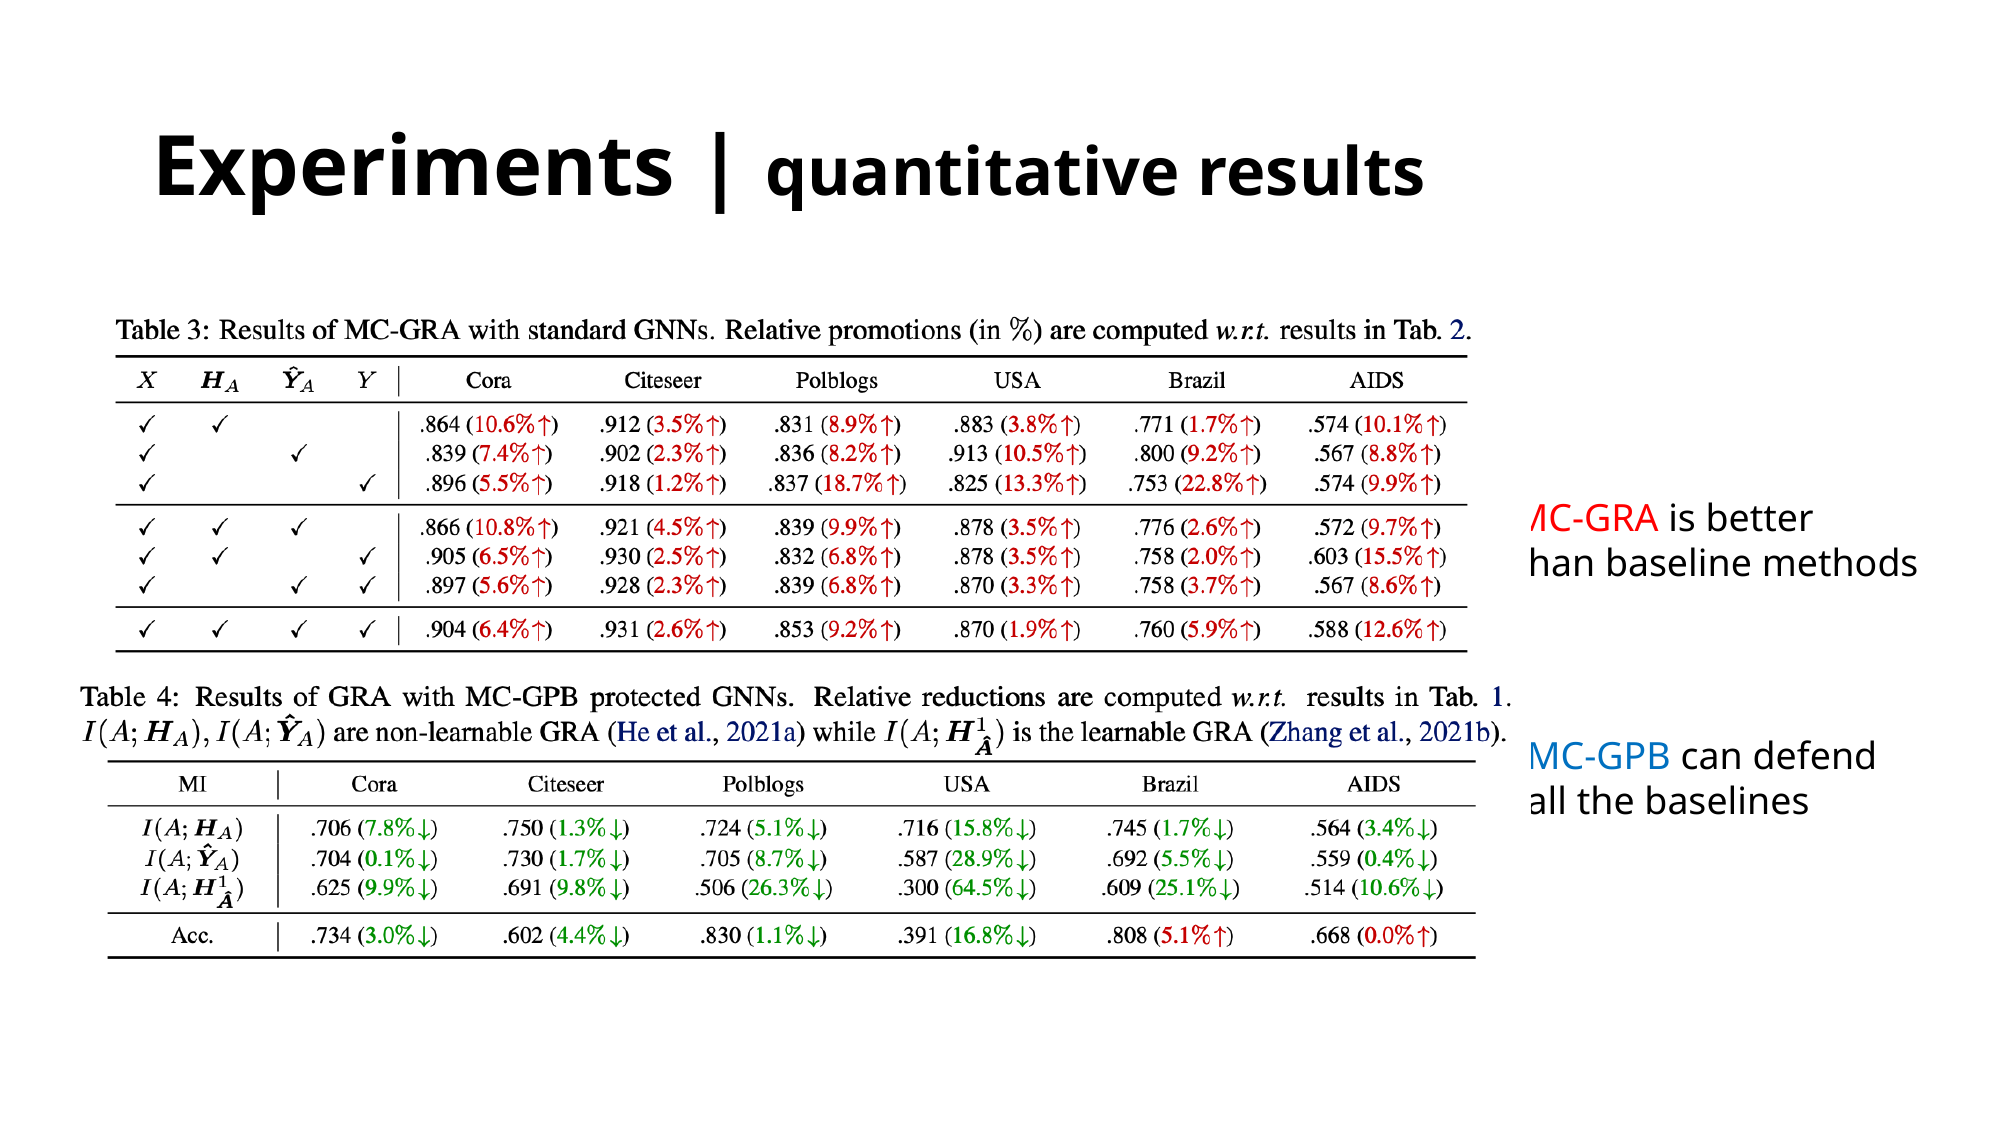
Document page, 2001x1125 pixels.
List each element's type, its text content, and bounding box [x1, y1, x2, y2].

title Experiments | quantitative results [137, 59, 1863, 278]
picture [71, 302, 1531, 967]
text_box MC-GRA is better than baseline methods [1531, 486, 1934, 592]
text_box MC-GPB can defend all the baselines [1531, 724, 1902, 829]
